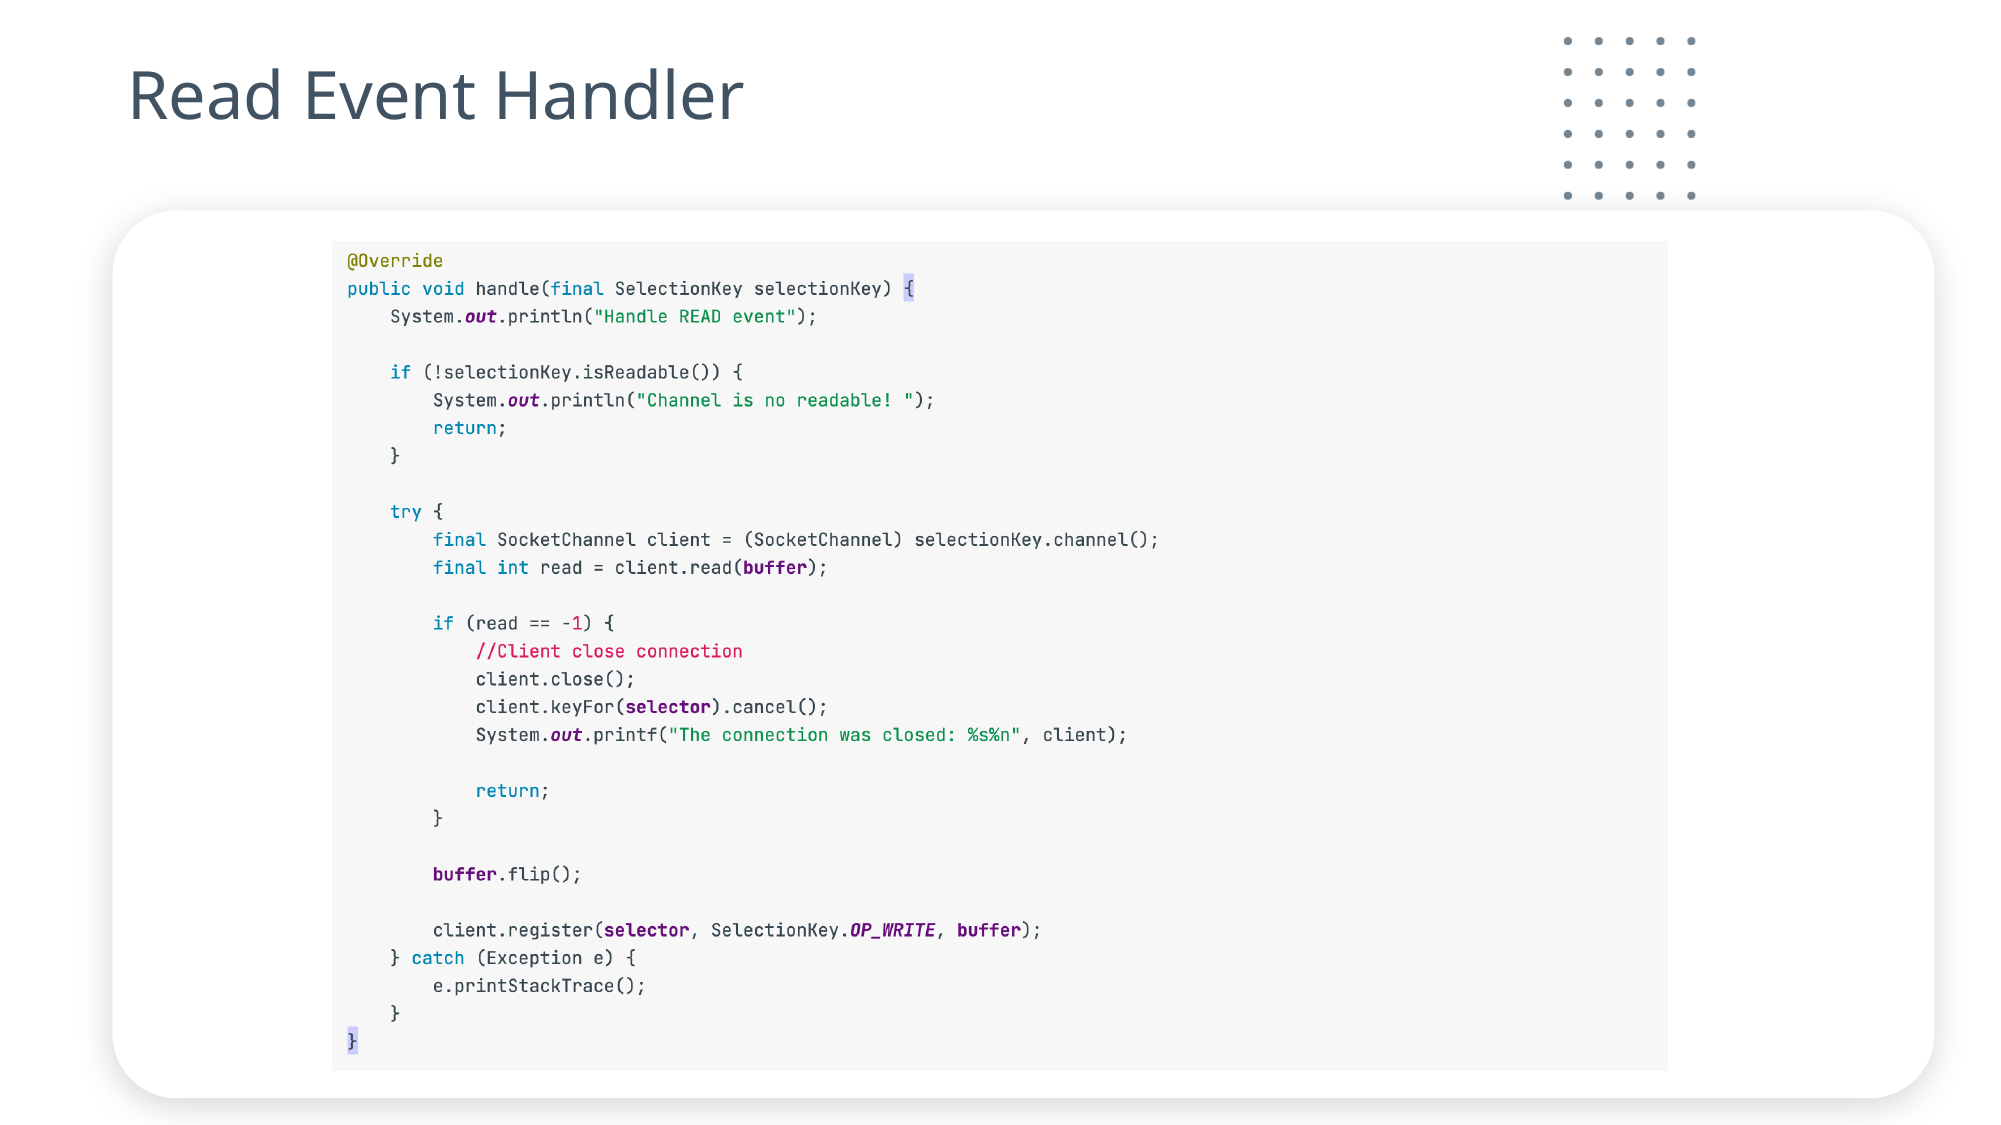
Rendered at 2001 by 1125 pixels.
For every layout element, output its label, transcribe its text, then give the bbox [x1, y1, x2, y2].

list Read Event Handler [112, 54, 1276, 194]
picture [332, 0, 1797, 1071]
text_box [111, 209, 1936, 1100]
